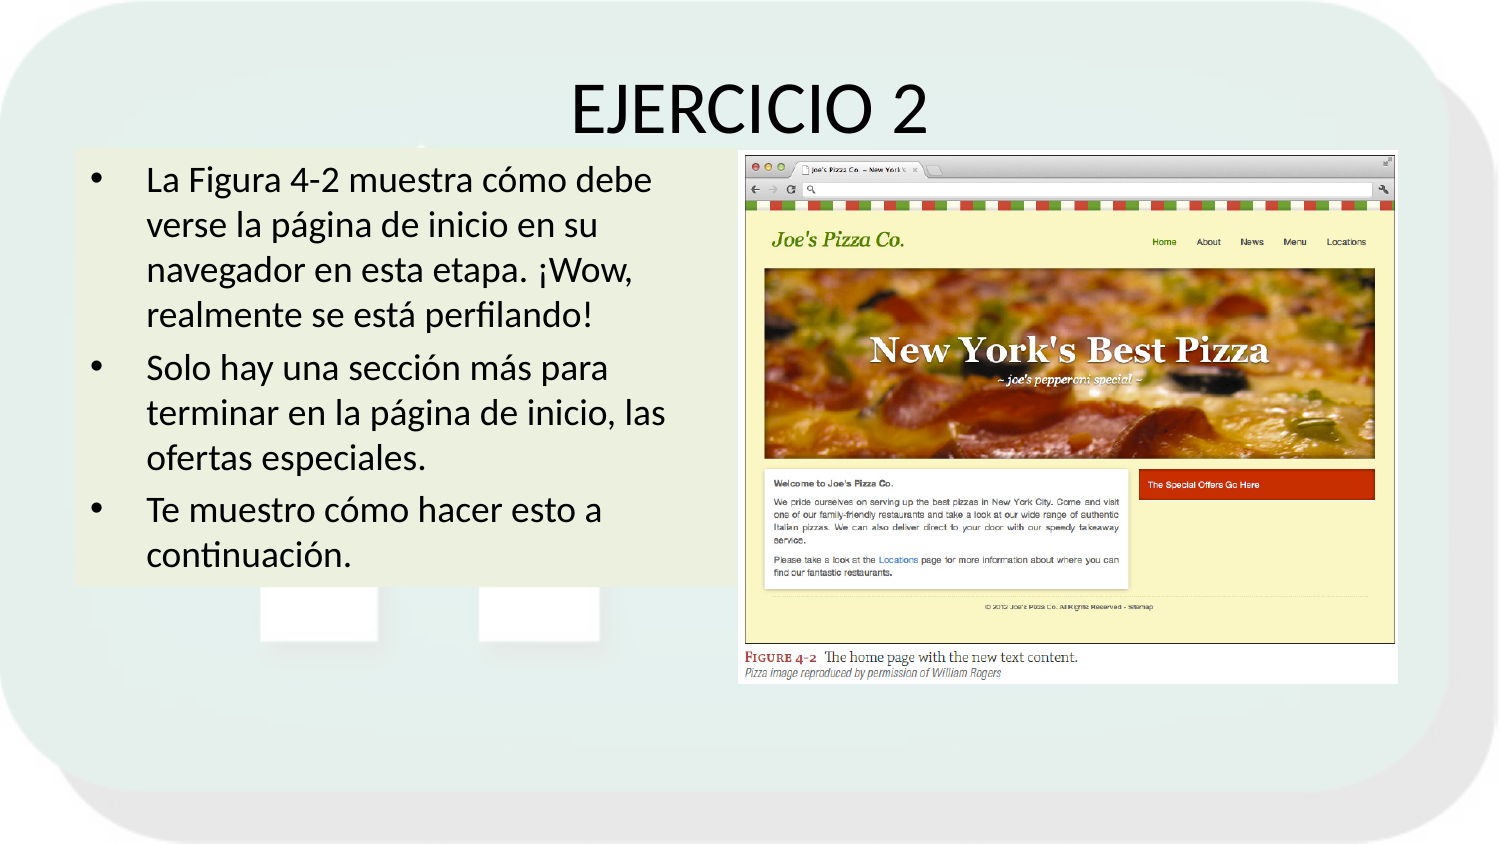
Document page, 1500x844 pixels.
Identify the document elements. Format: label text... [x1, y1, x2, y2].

title EJERCICIO 2 [75, 33, 1425, 175]
picture [737, 149, 1398, 684]
list La Figura 4-2 muestra cómo debe verse la página de inicio en su navegador en esta etapa. ¡Wow, realmente se está perfilando! Solo hay una sección más para terminar en la página de inicio, las ofertas especiales. Te muestro cómo hacer esto a continuación. [75, 147, 738, 588]
